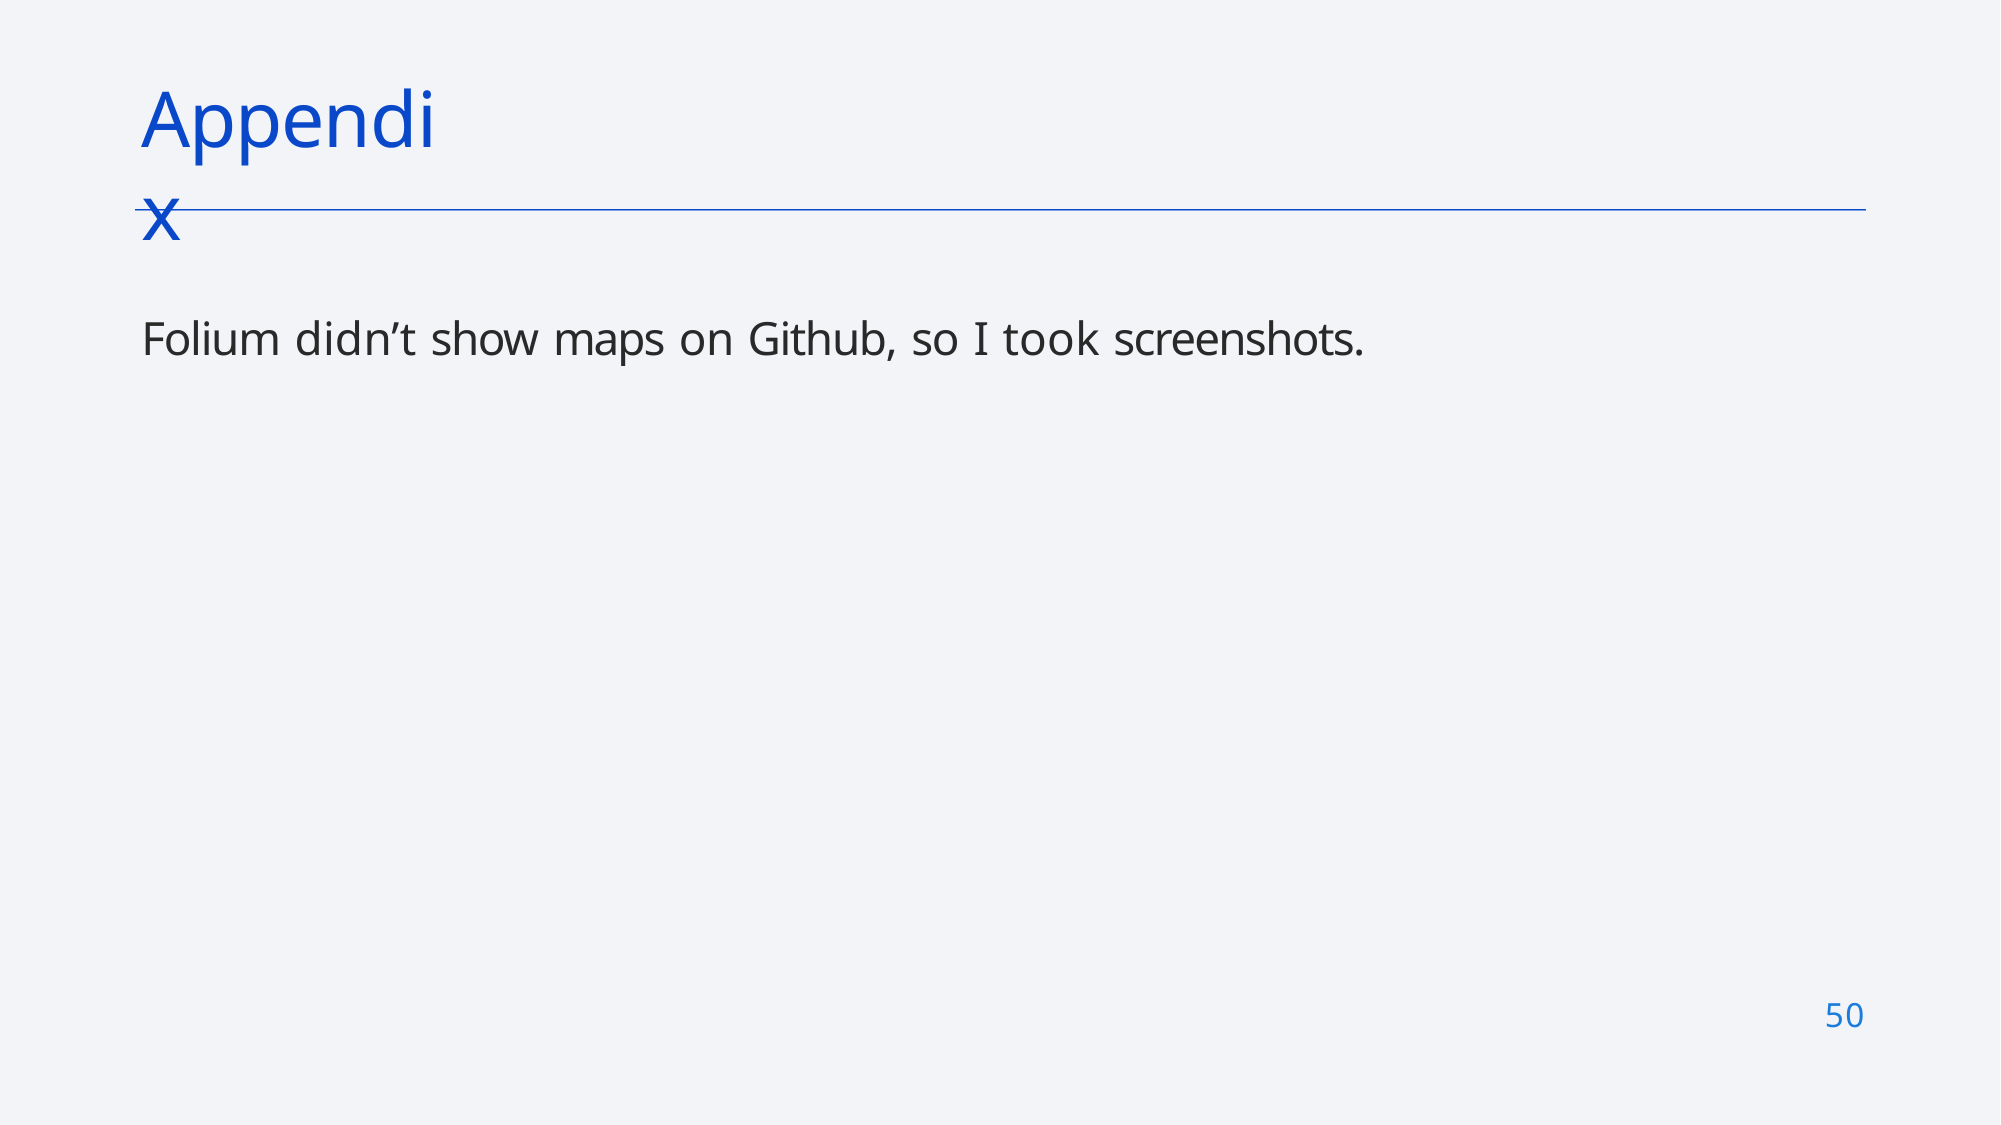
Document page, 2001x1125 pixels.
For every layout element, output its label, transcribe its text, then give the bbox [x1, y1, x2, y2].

picture [0, 0, 2000, 1125]
slide_number 50 [1818, 1001, 1872, 1125]
title Appendix [139, 68, 455, 259]
text_box Folium didn’t show maps on Github, so I took screenshots. [139, 307, 1484, 365]
